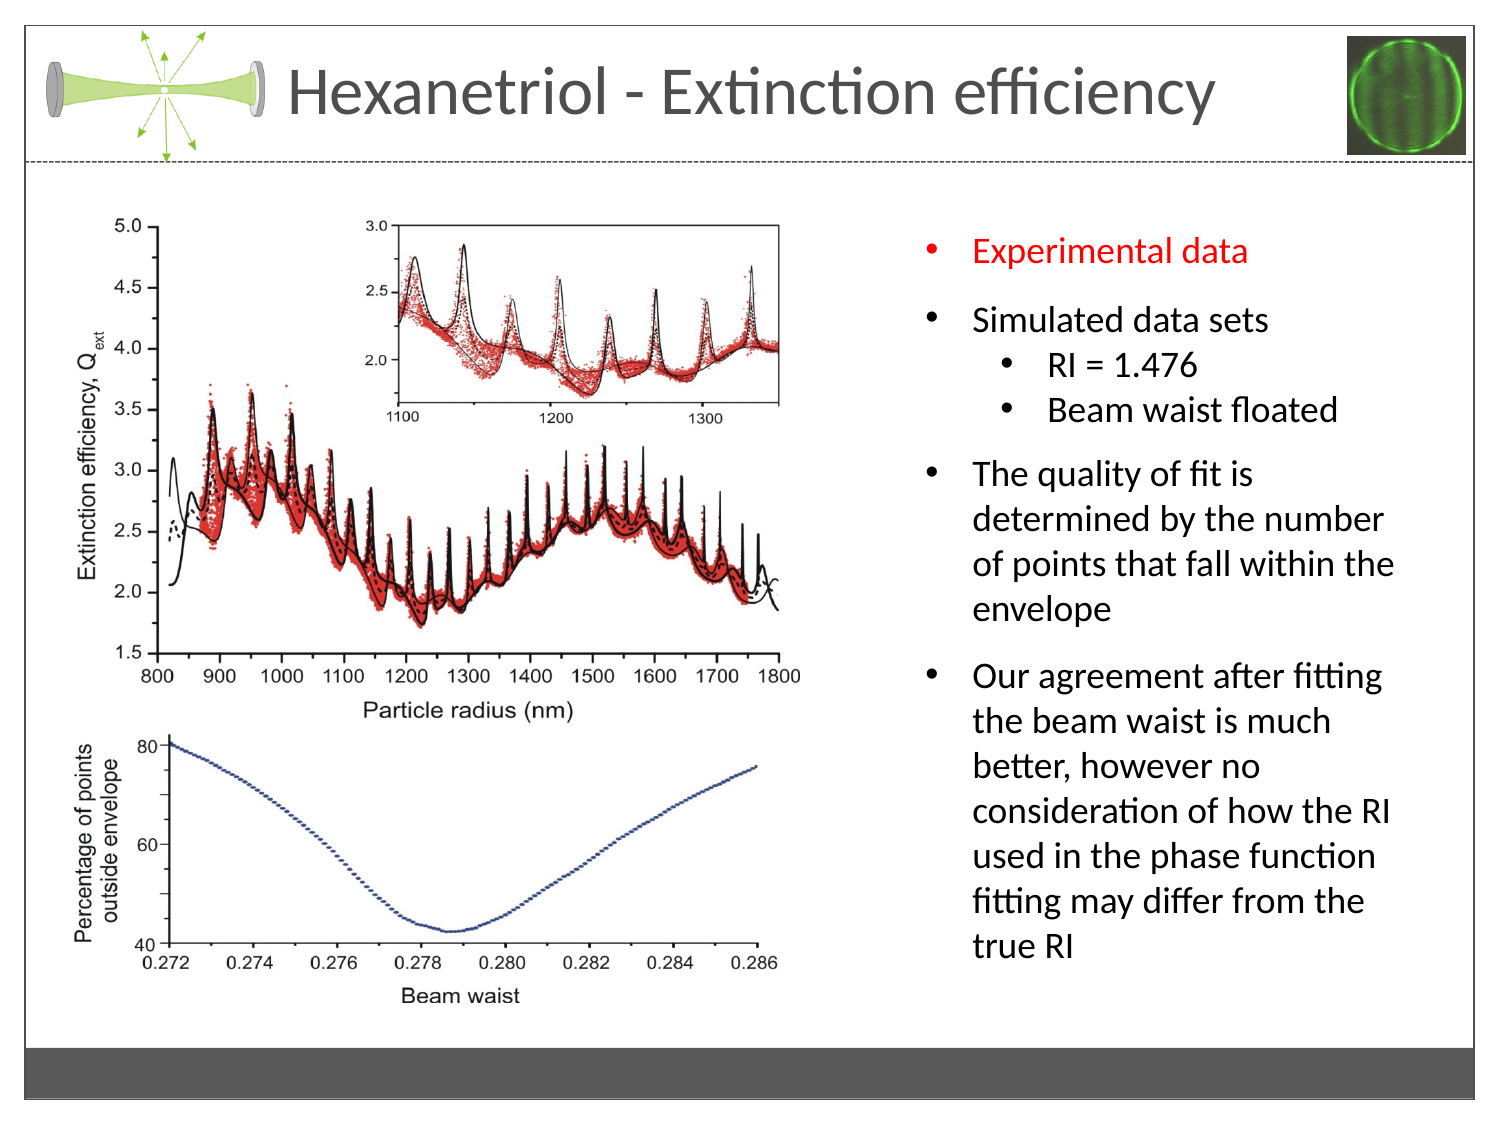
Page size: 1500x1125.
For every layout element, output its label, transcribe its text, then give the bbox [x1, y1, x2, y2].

text_box Simulated data sets RI = 1.476 Beam waist floated [910, 287, 1411, 437]
picture [1346, 35, 1466, 155]
text_box The quality of fit is determined by the number of points that fall within the envelope [910, 441, 1411, 637]
text_box Experimental data [910, 218, 1349, 279]
title Hexanetriol - Extinction efficiency [271, 41, 1340, 137]
picture [74, 218, 800, 1004]
text_box Our agreement after fitting the beam waist is much better, however no consideration of how the RI used in the phase function fitting may differ from the true RI [910, 643, 1411, 974]
picture [46, 30, 265, 163]
